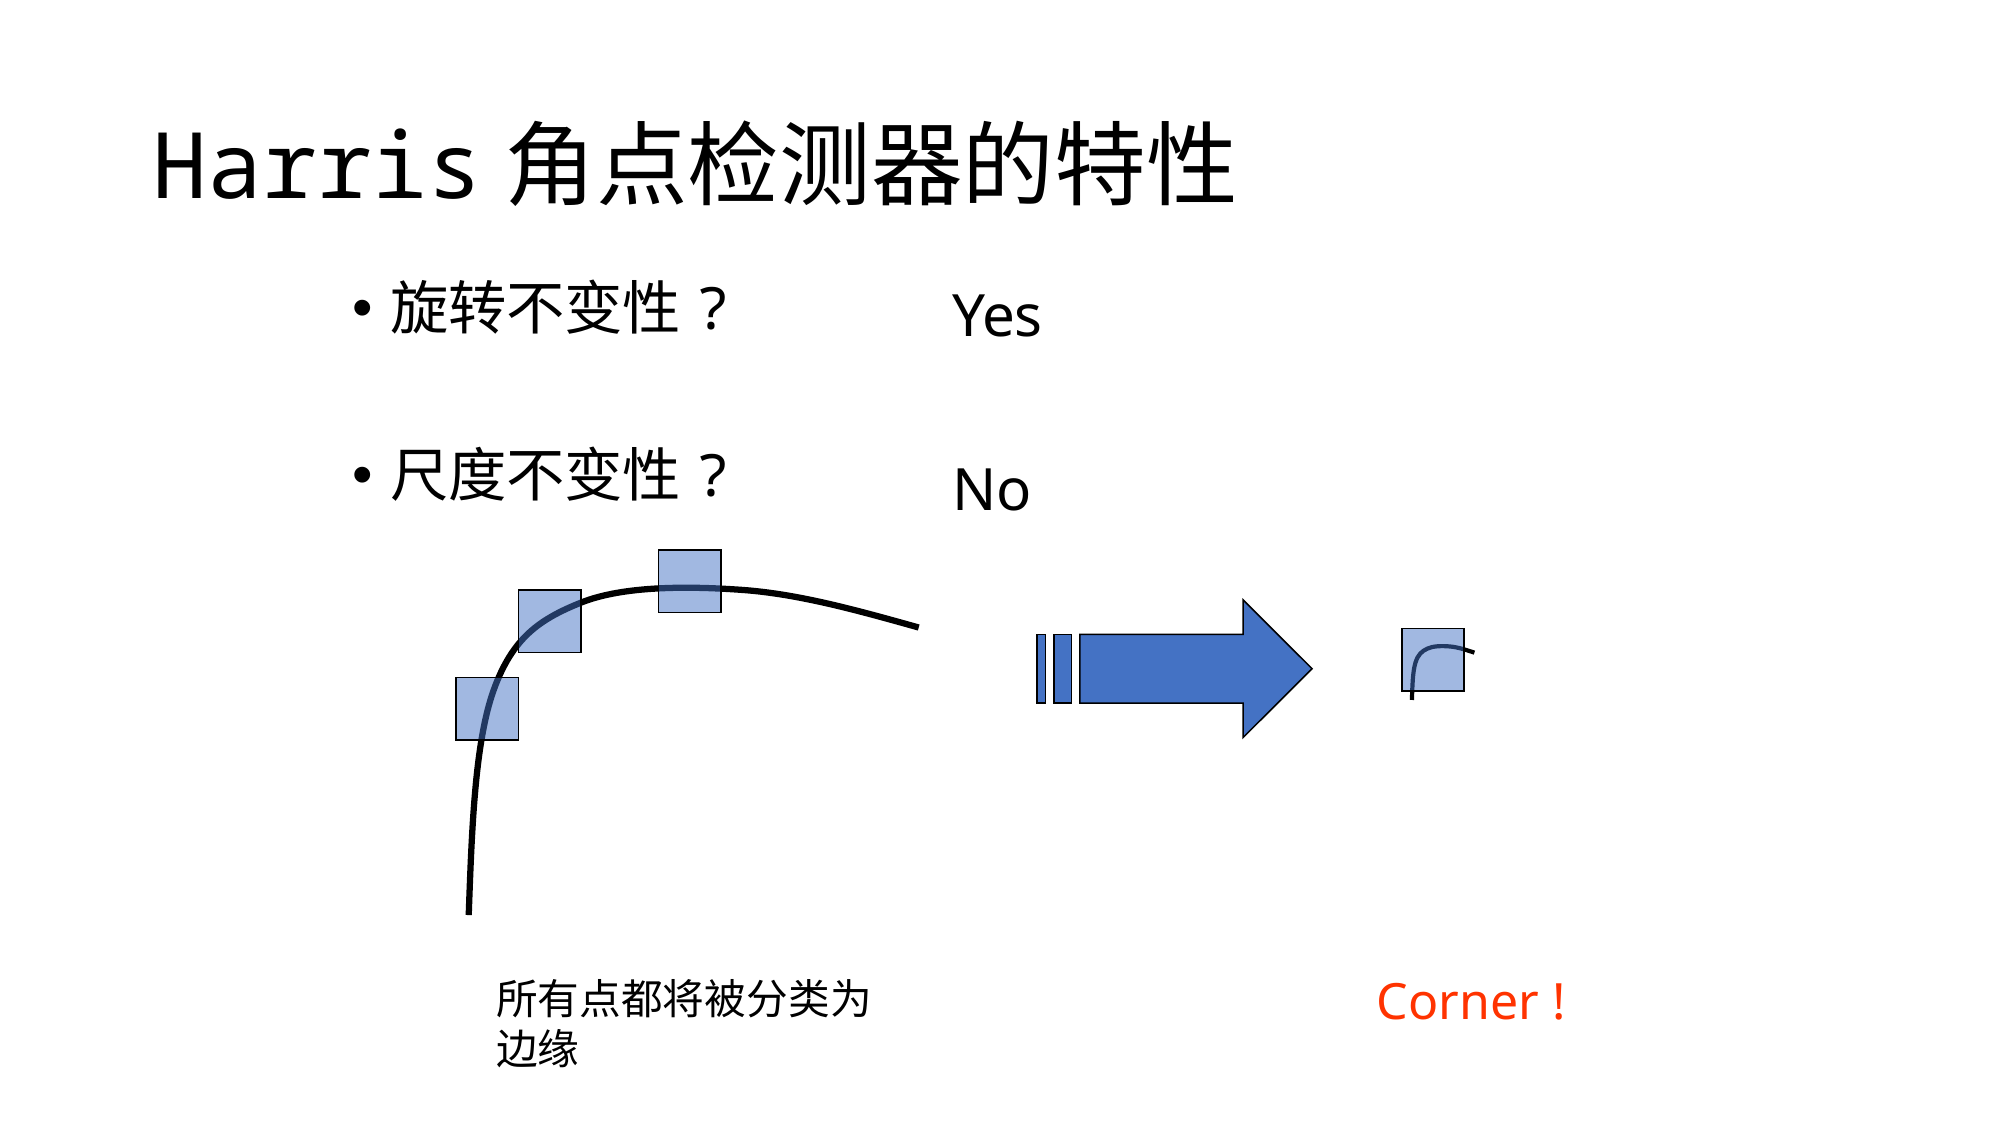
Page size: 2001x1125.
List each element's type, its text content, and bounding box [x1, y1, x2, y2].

text_box Yes [937, 270, 1250, 356]
text_box No [937, 444, 1250, 529]
list 旋转不变性? 尺度不变性? [337, 271, 1613, 636]
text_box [456, 549, 919, 1081]
title Harris角点检测器的特性 [137, 59, 1863, 278]
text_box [1036, 599, 1587, 1038]
